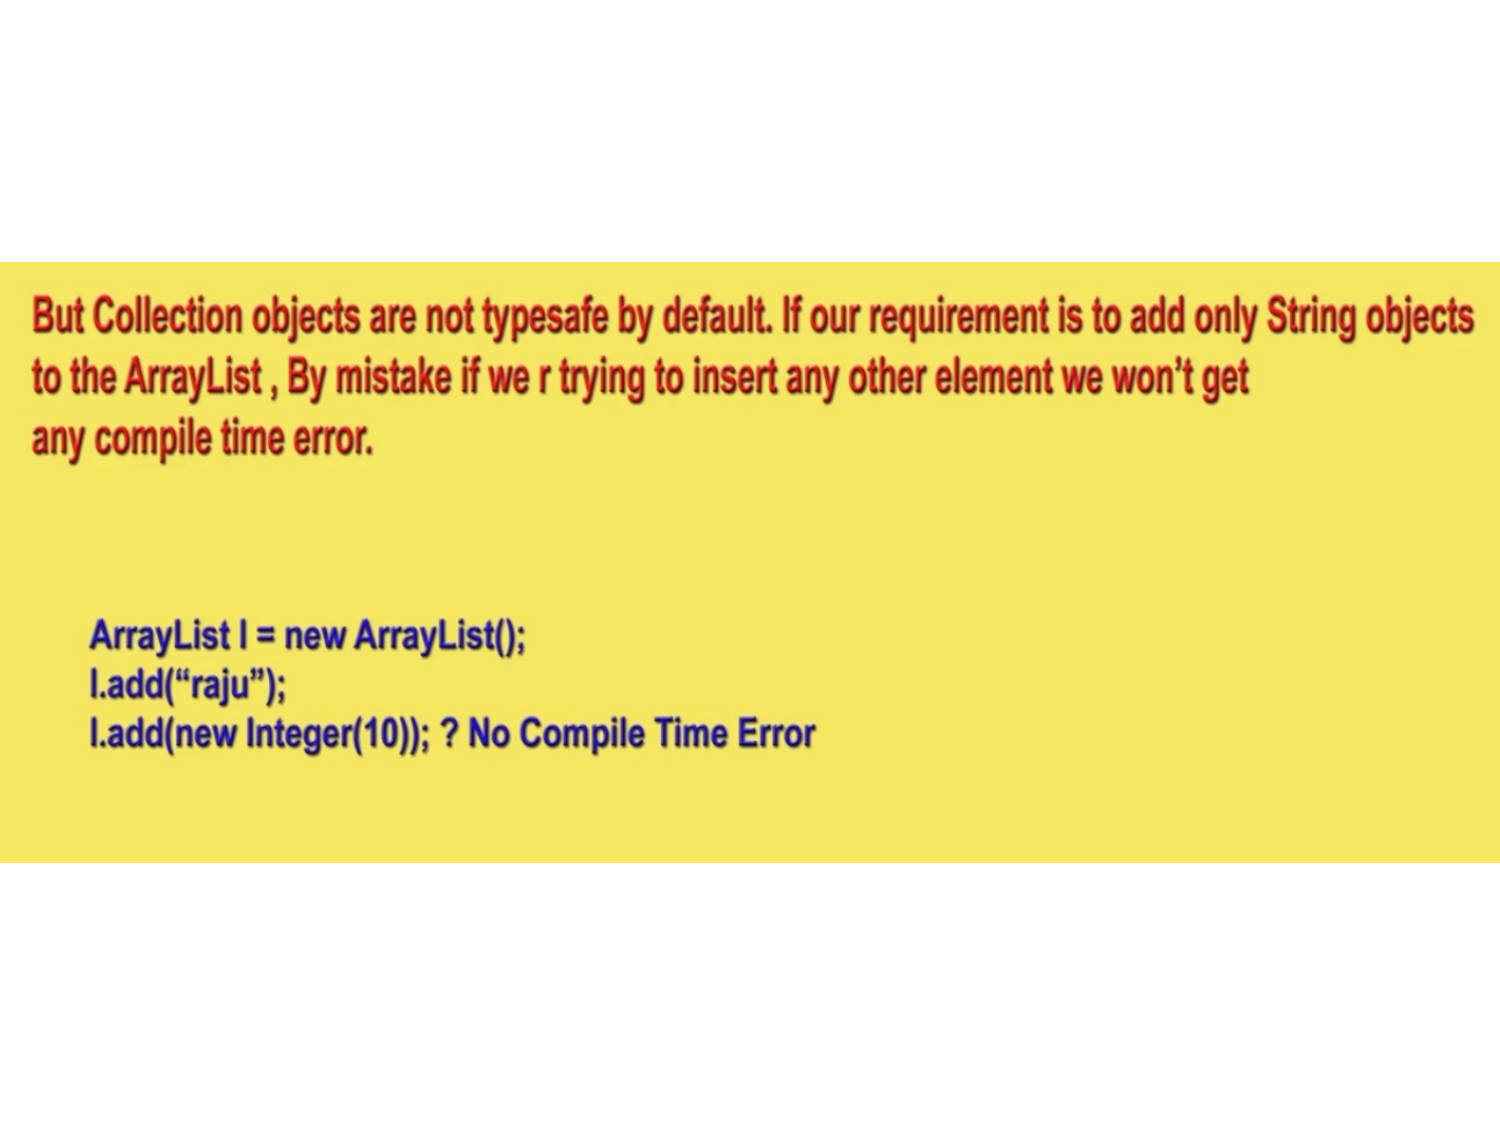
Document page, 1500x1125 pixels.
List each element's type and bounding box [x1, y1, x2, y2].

picture [0, 262, 1500, 863]
